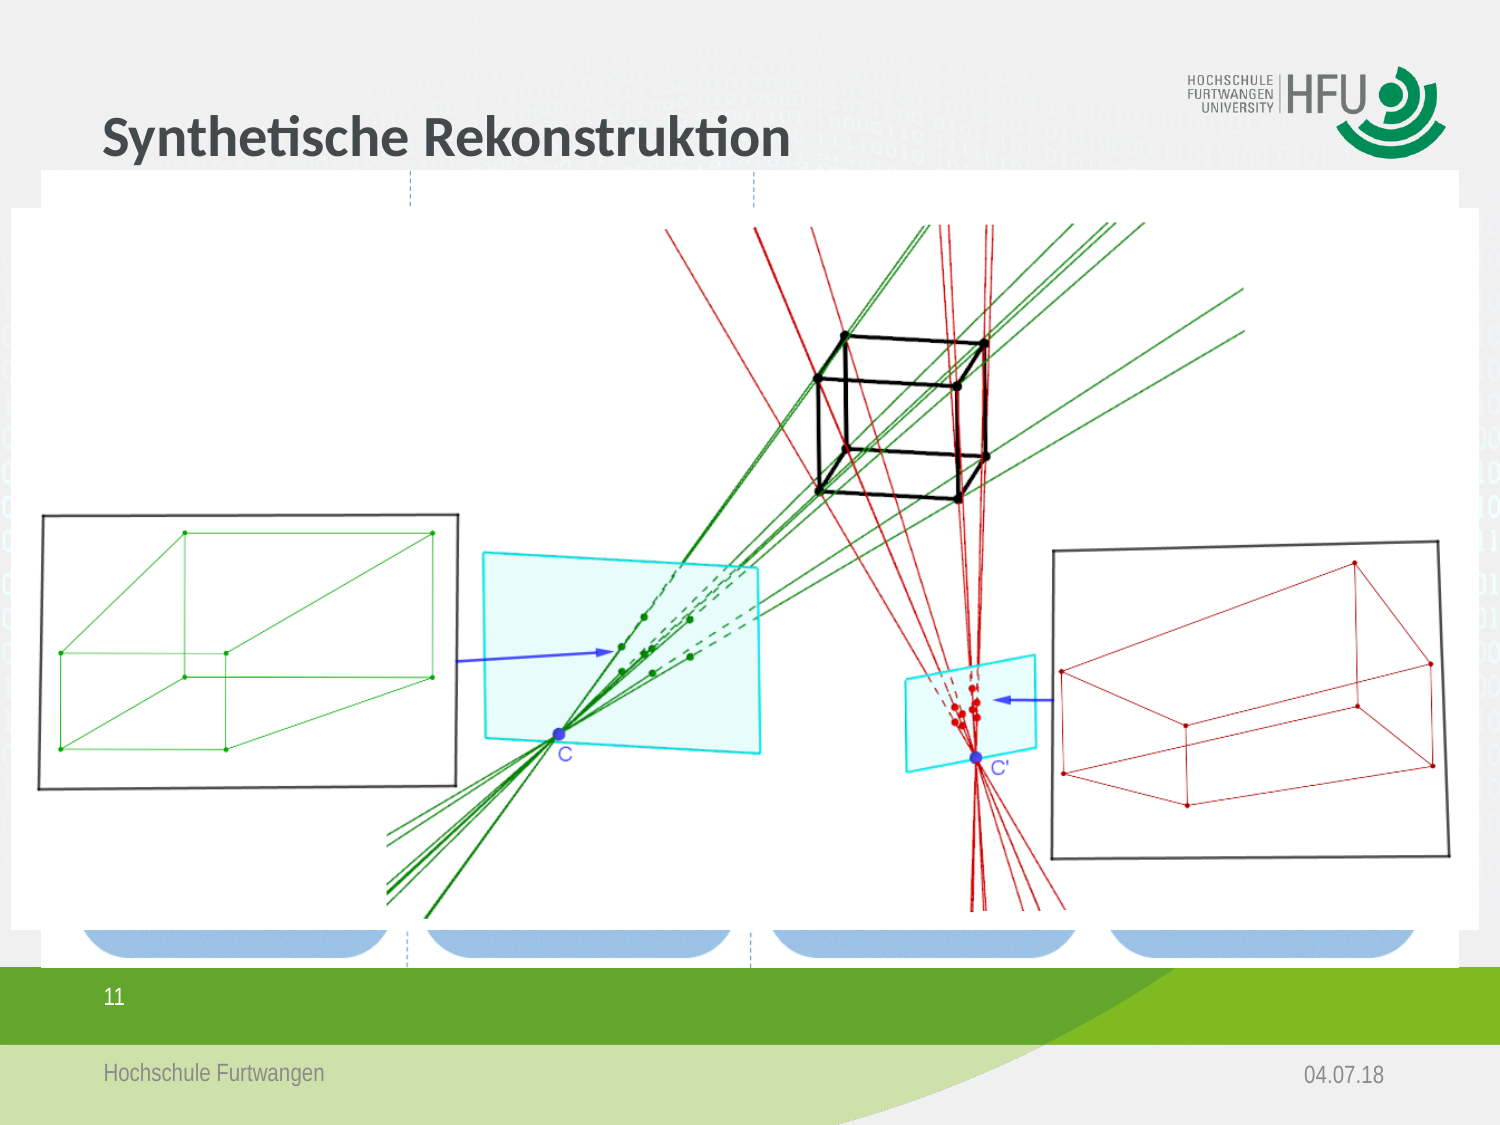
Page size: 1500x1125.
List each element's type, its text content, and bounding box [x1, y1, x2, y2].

picture [0, 170, 1500, 1125]
picture [1166, 53, 1454, 164]
text_box Synthetische Rekonstruktion [102, 89, 1378, 168]
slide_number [1257, 1046, 1400, 1107]
slide_number 11 [88, 976, 160, 1028]
footer Hochschule Furtwangen [88, 1044, 420, 1105]
